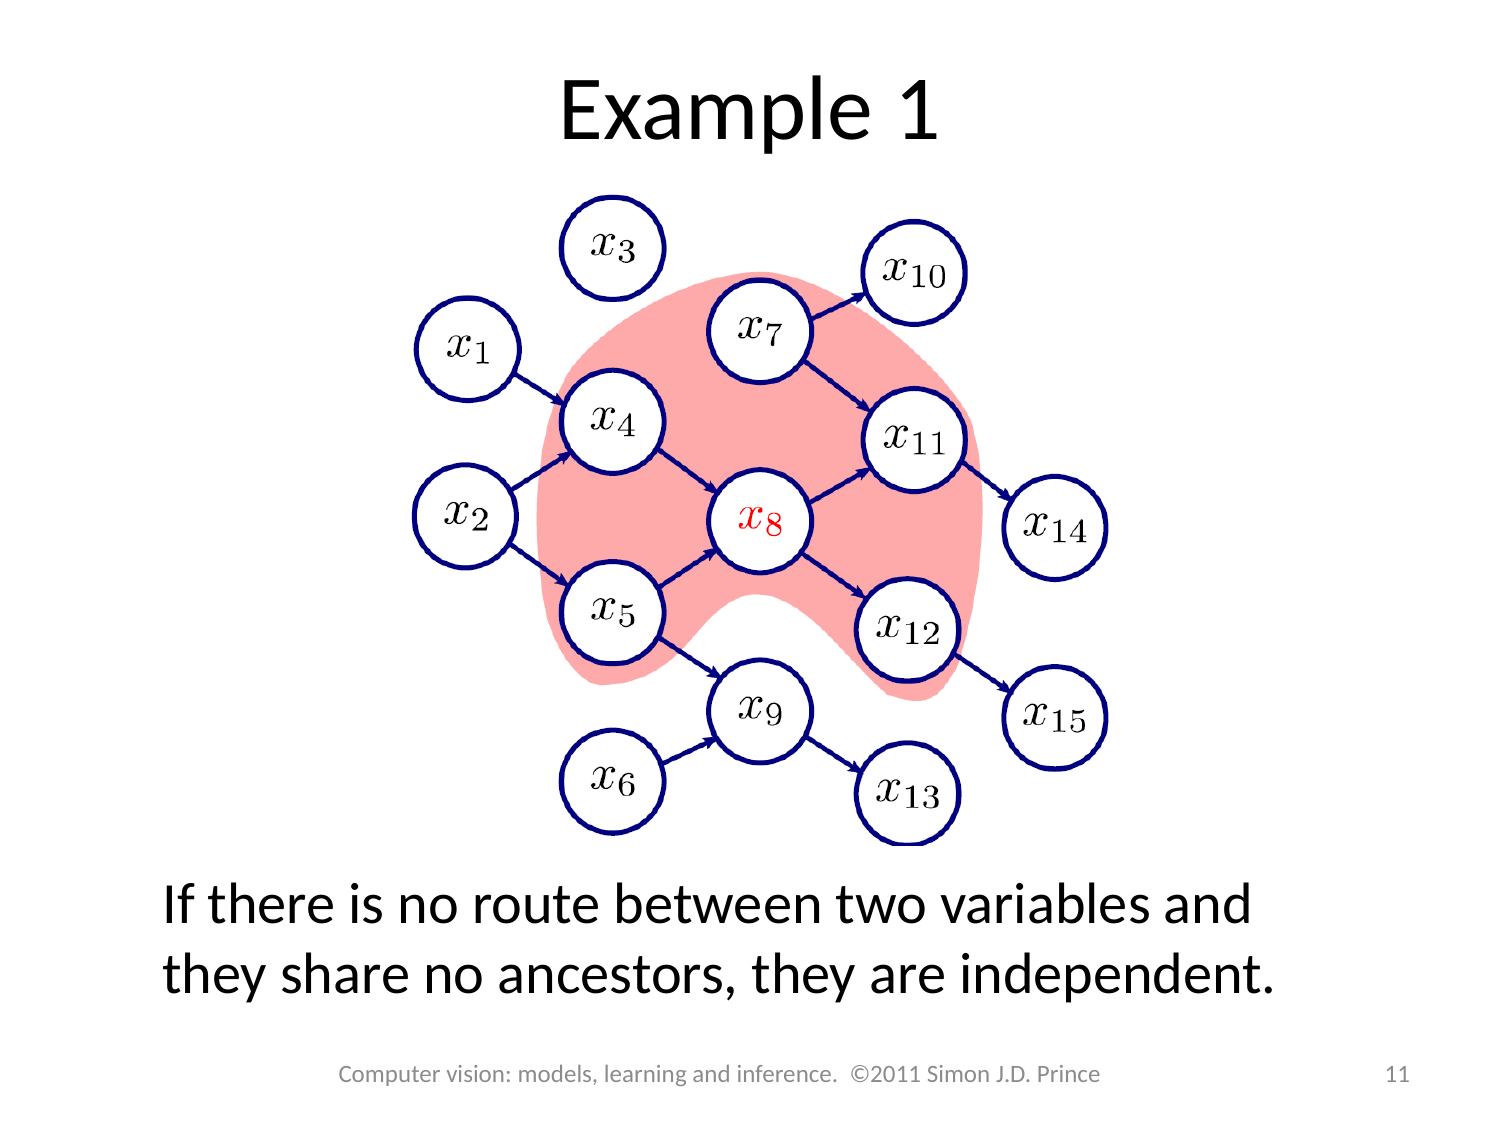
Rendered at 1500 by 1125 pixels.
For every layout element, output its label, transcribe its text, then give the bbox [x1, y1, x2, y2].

title Example 1 [75, 8, 1425, 197]
slide_number 11 [1140, 1042, 1425, 1103]
text_box If there is no route between two variables and they share no ancestors, they are independent. [147, 857, 1353, 1013]
picture [359, 184, 1166, 847]
footer Computer vision: models, learning and inference. ©2011 Simon J.D. Prince [301, 1042, 1140, 1103]
